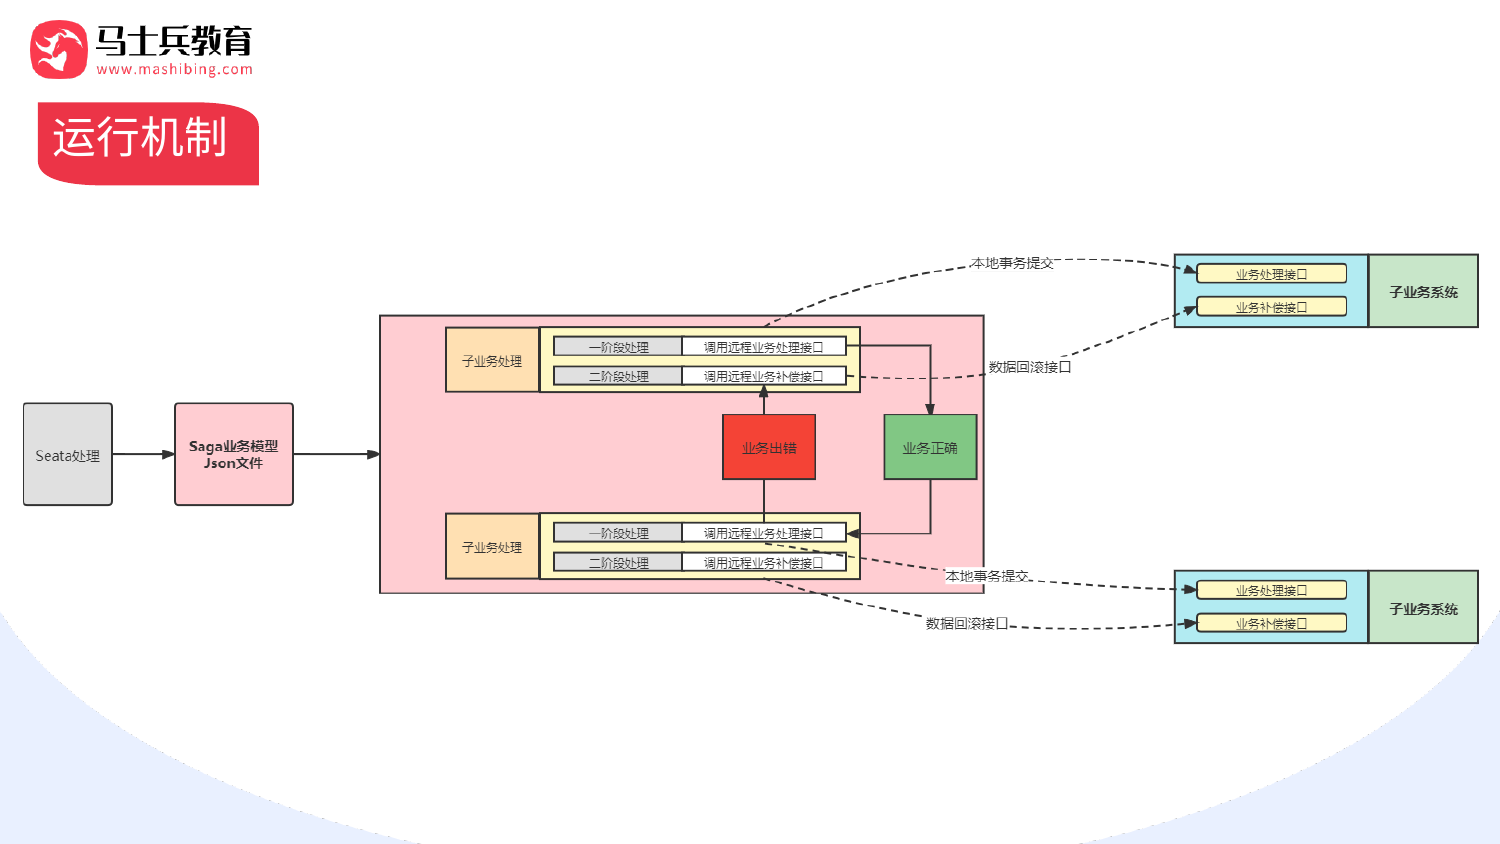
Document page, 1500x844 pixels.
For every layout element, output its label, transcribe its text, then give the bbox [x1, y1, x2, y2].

picture [0, 224, 1500, 844]
text_box 运行机制 [37, 102, 259, 186]
picture [30, 20, 252, 79]
